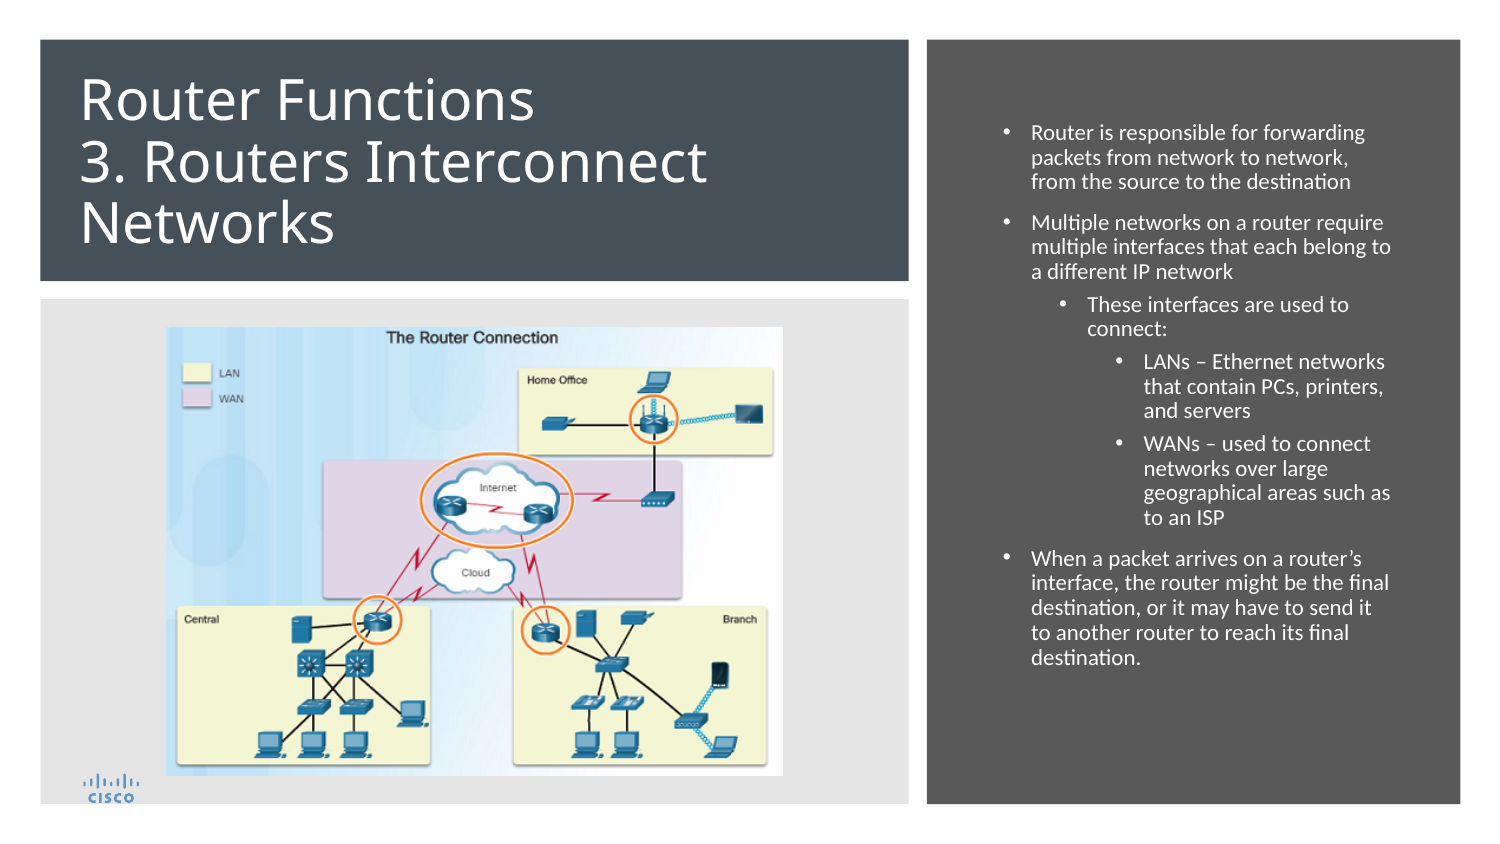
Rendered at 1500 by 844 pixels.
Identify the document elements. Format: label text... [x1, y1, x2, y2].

text_box [926, 39, 1461, 805]
title Router Functions 3. Routers Interconnect Networks [64, 63, 876, 264]
text_box [39, 38, 910, 282]
text_box [39, 298, 910, 805]
picture [166, 327, 783, 776]
list Router is responsible for forwarding packets from network to network, from the source to the destination Multiple networks on a router require multiple interfaces that each belong to a different IP network These interfaces are used to connect: LANs – Ethernet networks that contain PCs, printers, and servers WANs – used to connect networks over large geographical areas such as to an ISP When a packet arrives on a router’s interface, the router might be the final destination, or it may have to send it to another router to reach its final destination. [987, 112, 1410, 710]
